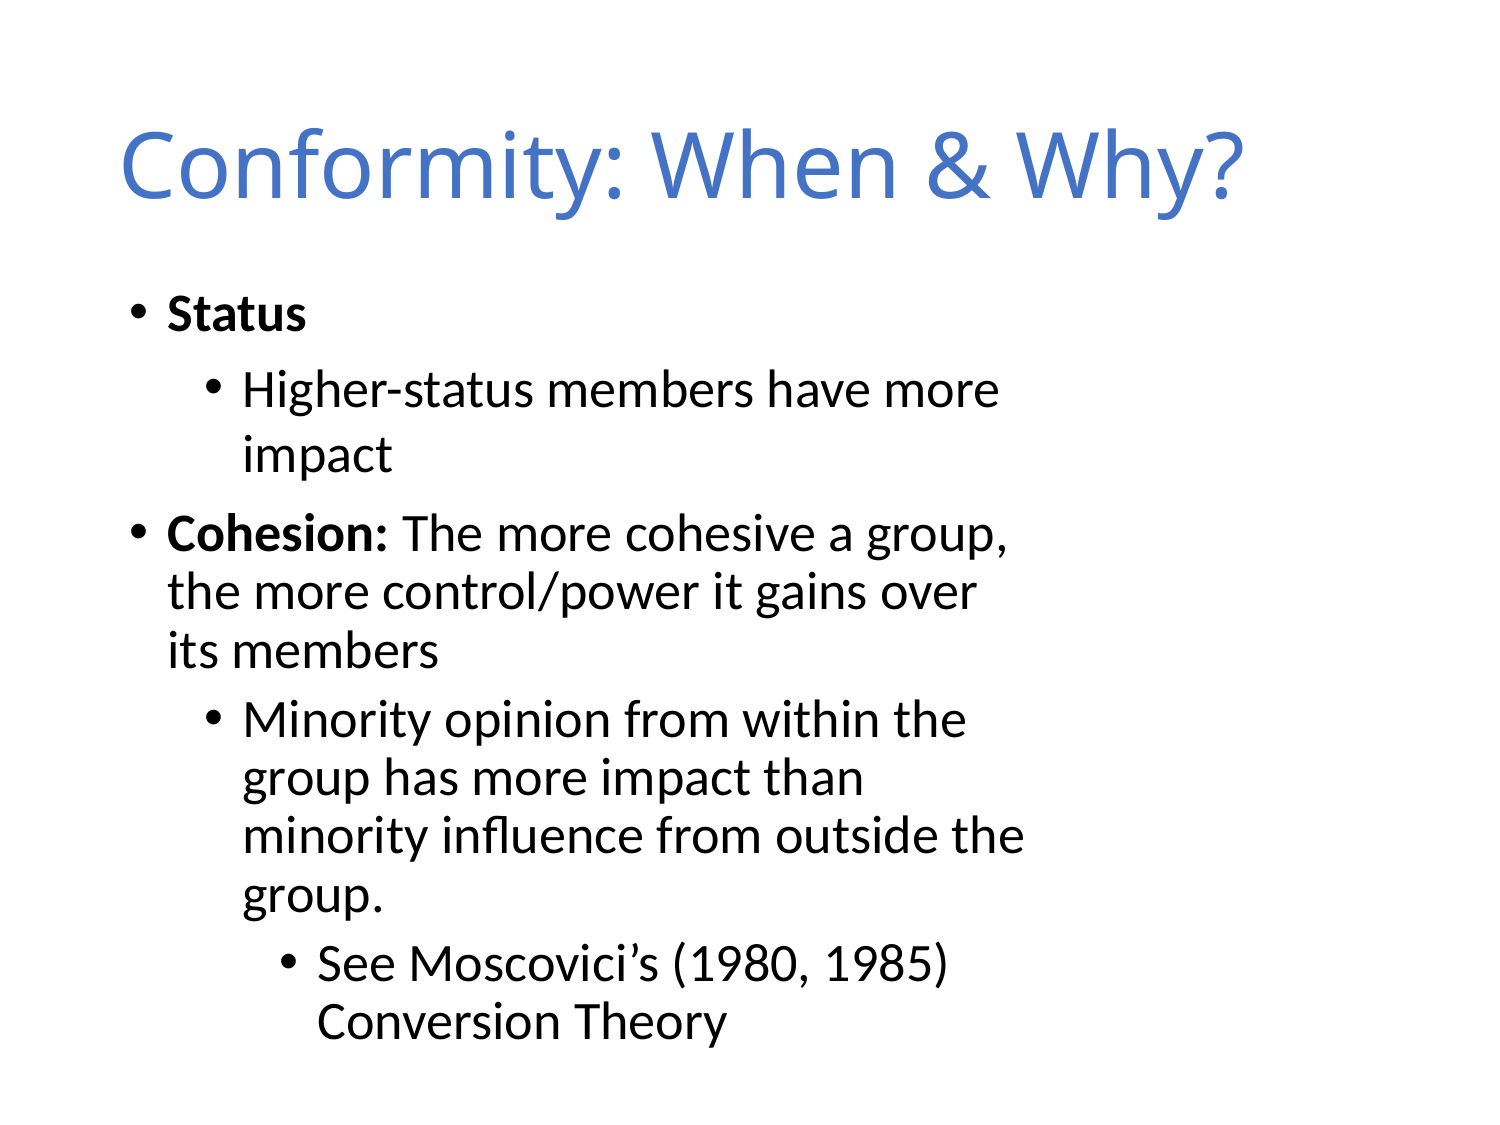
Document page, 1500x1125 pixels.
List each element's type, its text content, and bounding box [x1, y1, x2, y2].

title Conformity: When & Why? [103, 59, 1397, 278]
list Status Higher-status members have more impact Cohesion: The more cohesive a group, the more control/power it gains over its members Minority opinion from within the group has more impact than minority influence from outside the group. See Moscovici’s (1980, 1985) Conversion Theory [114, 277, 1045, 992]
